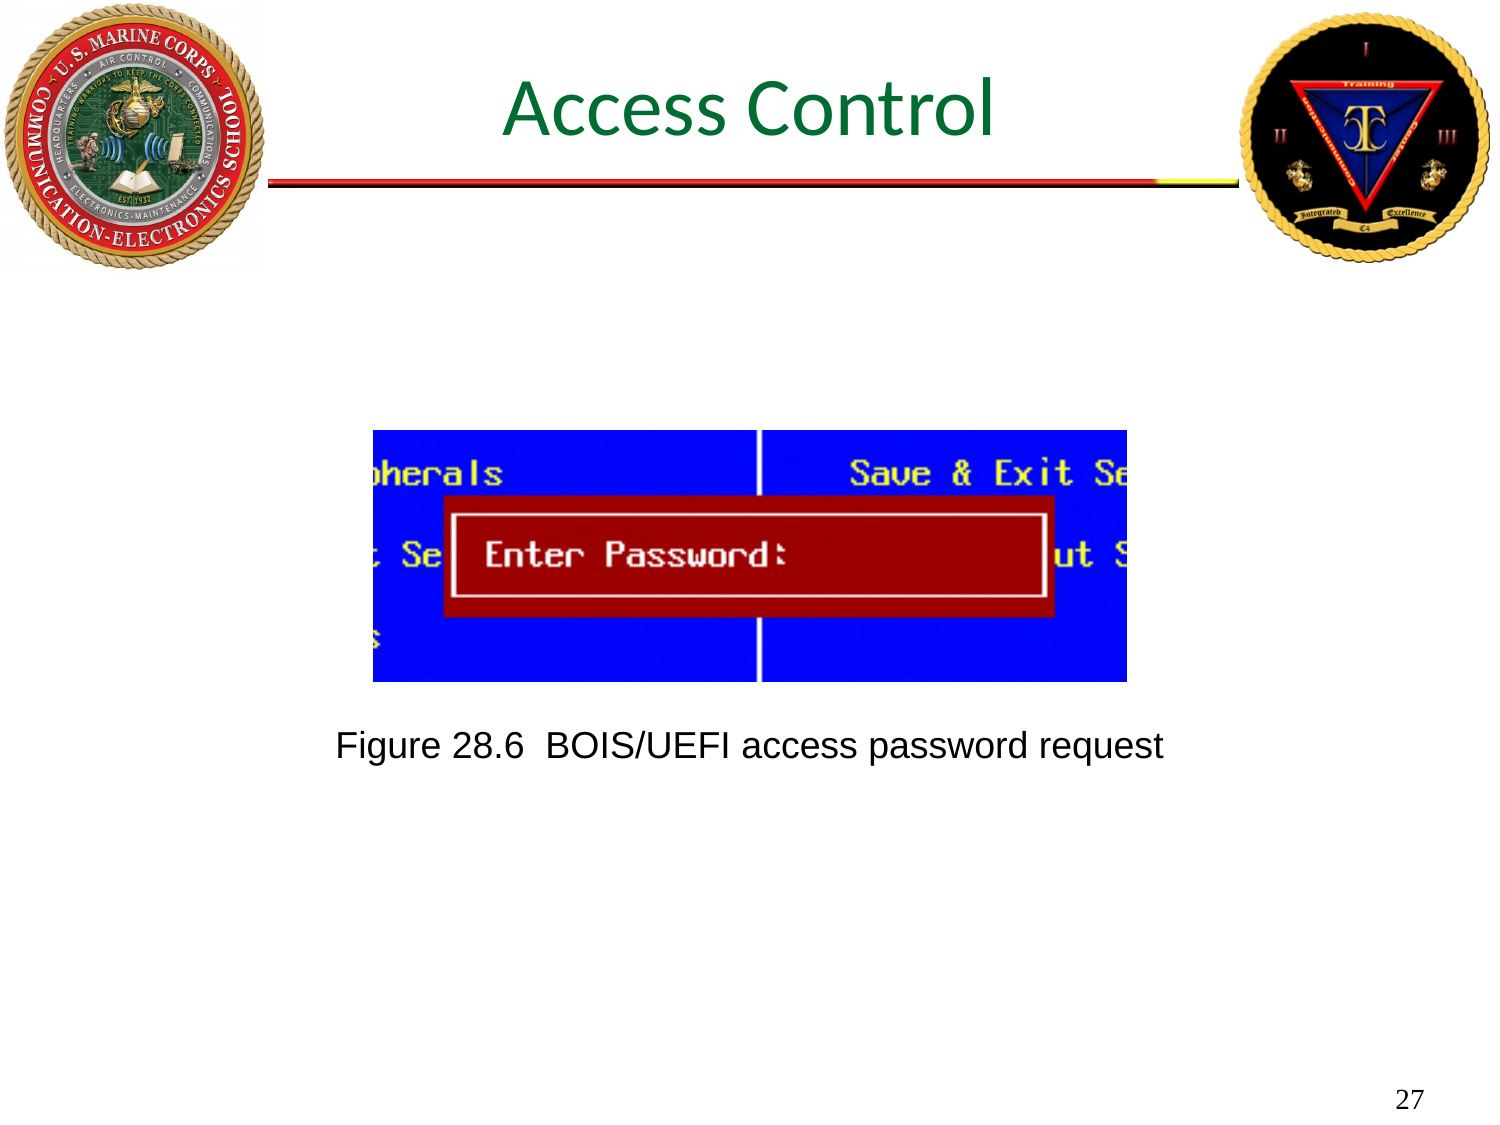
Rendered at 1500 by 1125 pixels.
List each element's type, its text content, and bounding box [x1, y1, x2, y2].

text_box Figure 28.6 BOIS/UEFI access password request [320, 717, 1180, 775]
picture [0, 0, 268, 274]
picture [1239, 12, 1490, 263]
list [373, 429, 1127, 682]
title Access Control [75, 45, 1425, 233]
